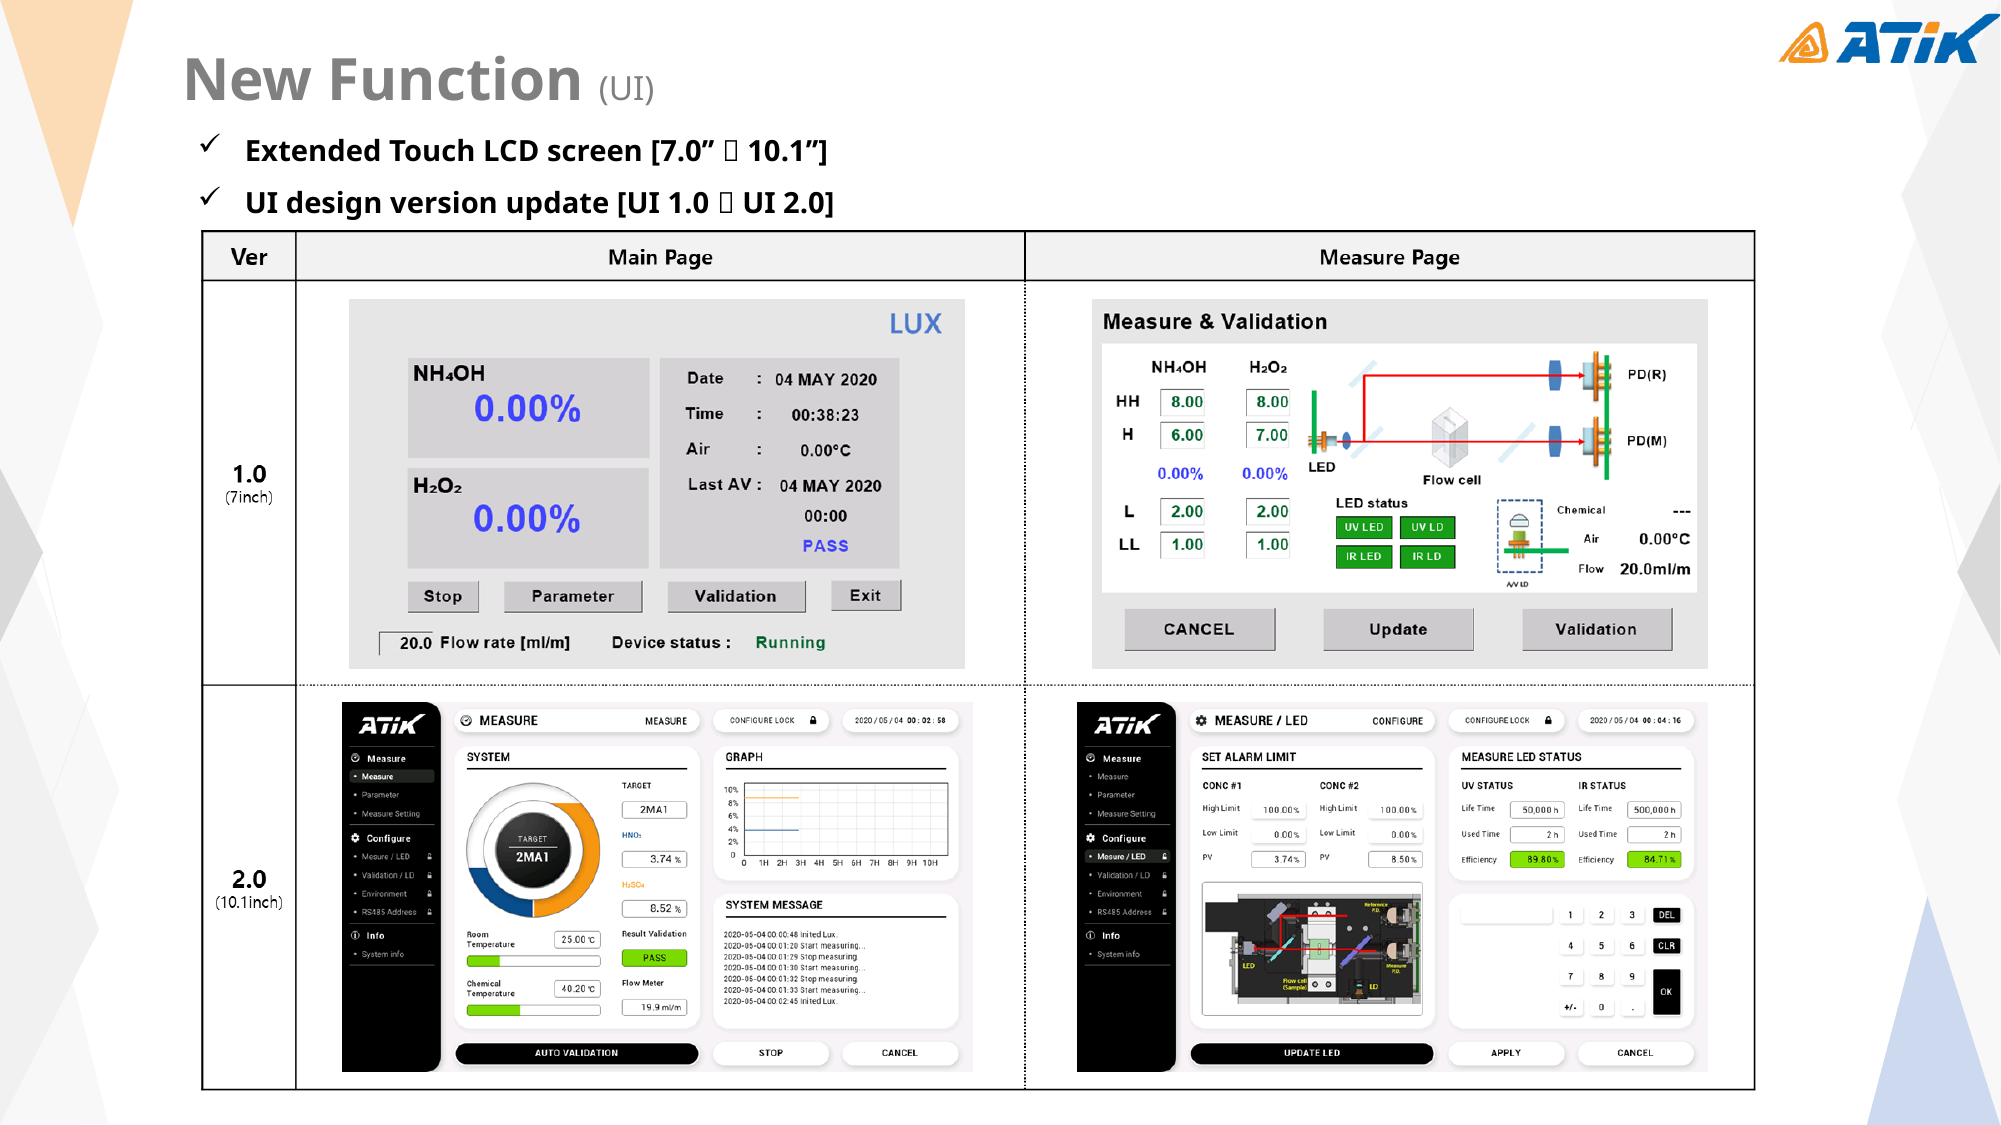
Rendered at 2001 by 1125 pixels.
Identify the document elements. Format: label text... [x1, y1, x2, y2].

text_box Extended Touch LCD screen [7.0’’  10.1’’] UI design version update [UI 1.0  UI 2.0] [183, 107, 1250, 228]
picture [201, 229, 1756, 1091]
picture [1778, 13, 2001, 63]
text_box New Function (UI) [167, 34, 1404, 120]
